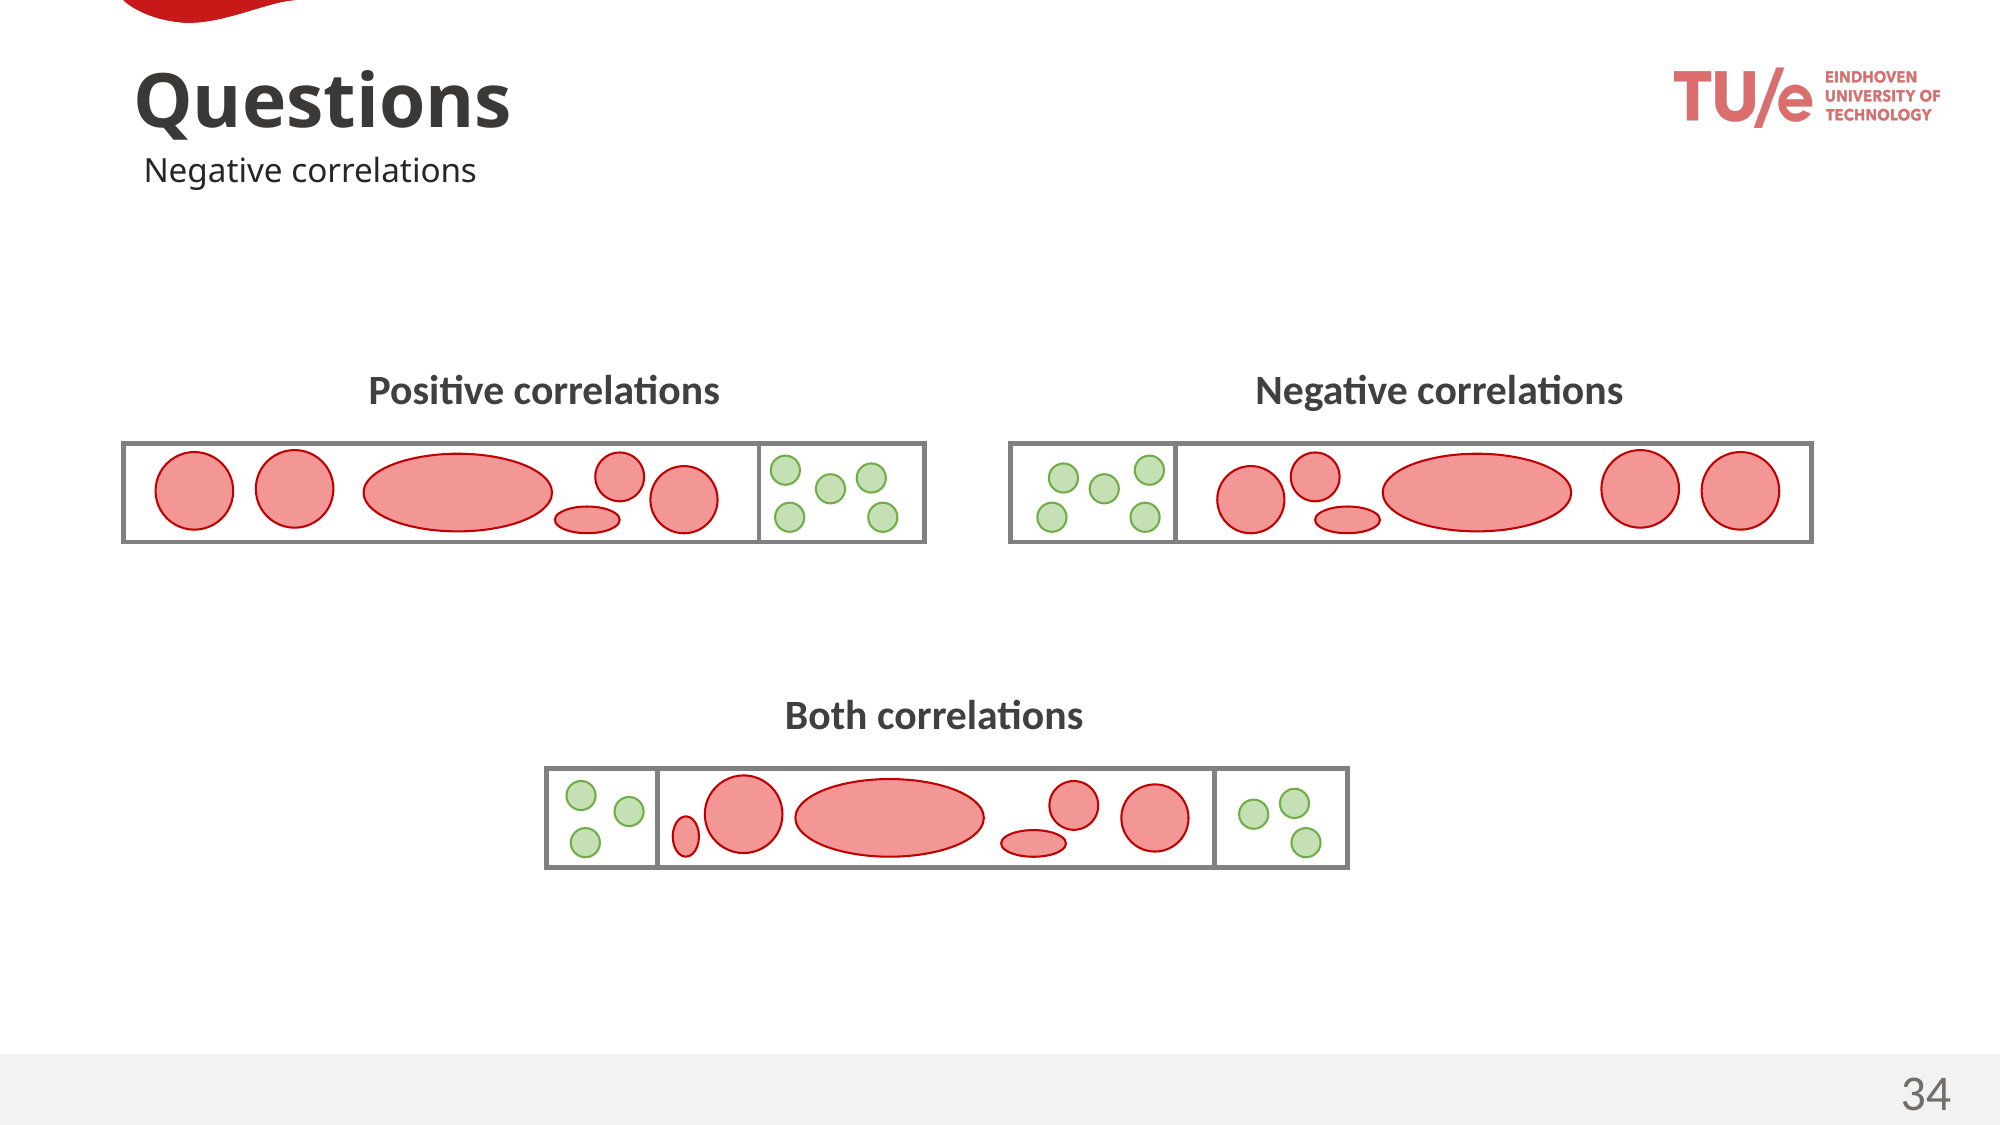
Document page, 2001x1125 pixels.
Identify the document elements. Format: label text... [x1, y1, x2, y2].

text_box [1659, 51, 1964, 144]
text_box Questions [133, 52, 513, 143]
text_box Positive correlations [368, 363, 807, 414]
text_box Negative correlations [143, 149, 618, 190]
text_box Negative correlations [1255, 363, 1694, 414]
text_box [123, 443, 925, 542]
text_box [546, 766, 1348, 868]
text_box Both correlations [784, 688, 1224, 739]
slide_number 34 [1885, 1053, 2000, 1114]
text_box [1010, 443, 1812, 542]
text_box [121, 0, 296, 24]
